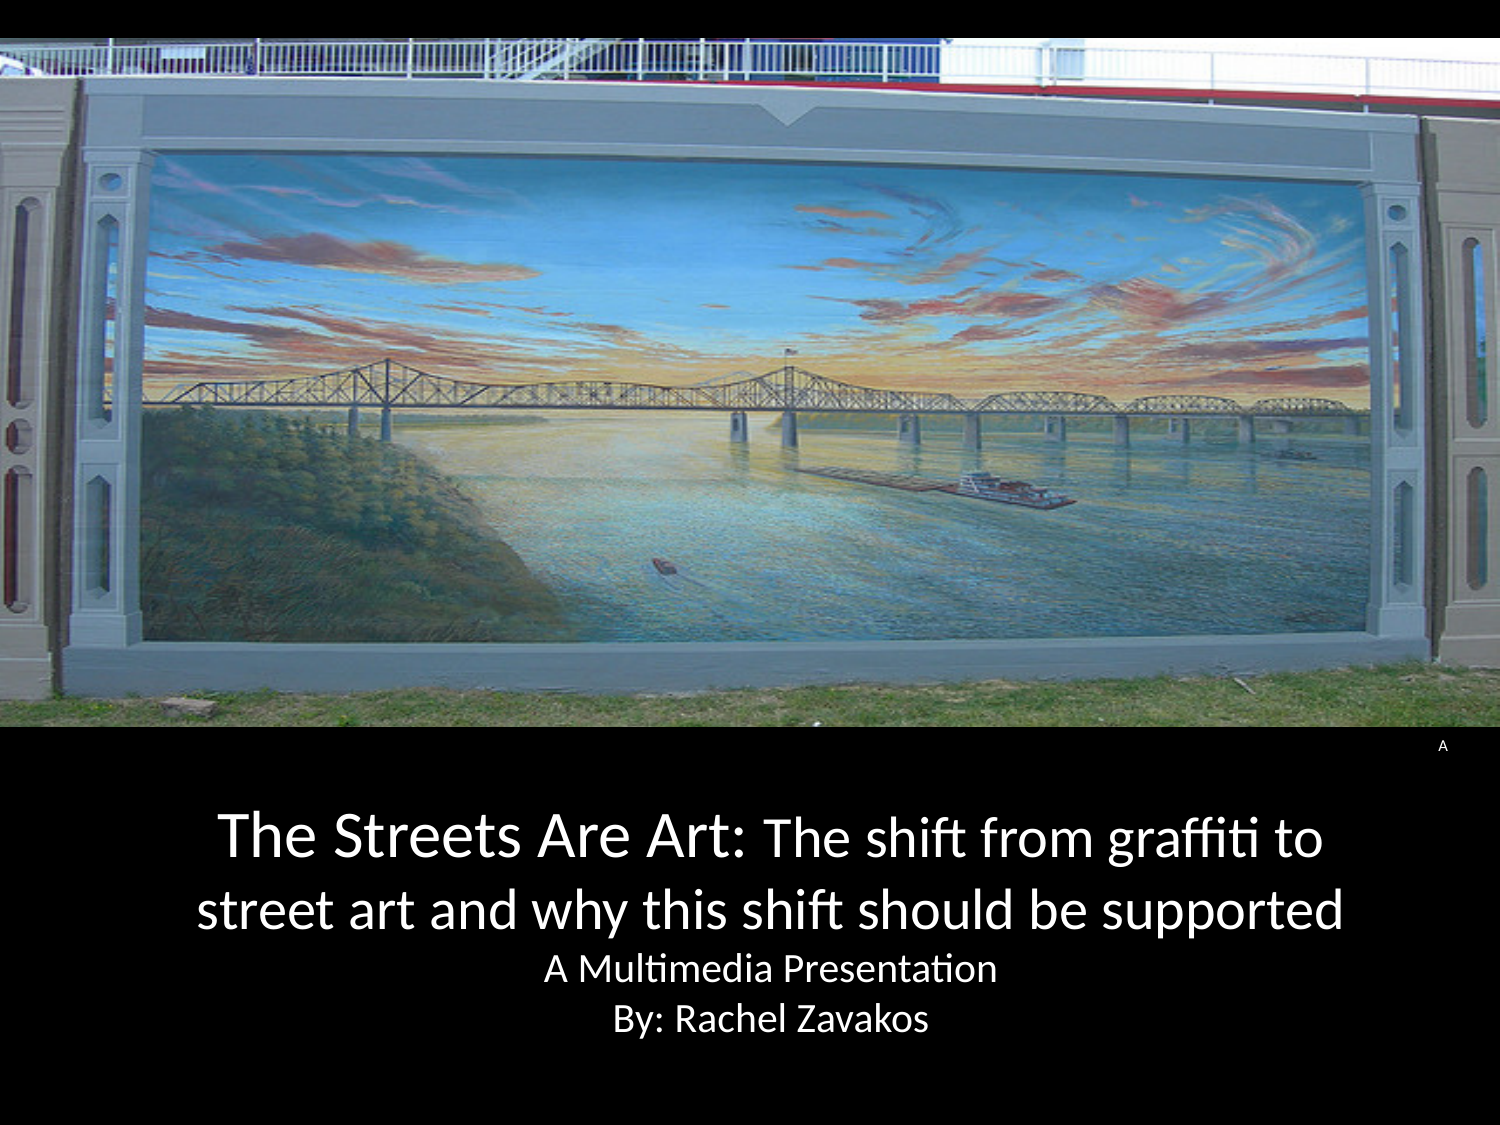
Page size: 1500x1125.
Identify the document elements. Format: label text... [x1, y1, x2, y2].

picture [0, 38, 1500, 728]
text_box The Streets Are Art: The shift from graffiti to street art and why this shift should be supported A Multimedia Presentation By: Rachel Zavakos [156, 783, 1386, 1049]
text_box A [1423, 735, 1475, 762]
